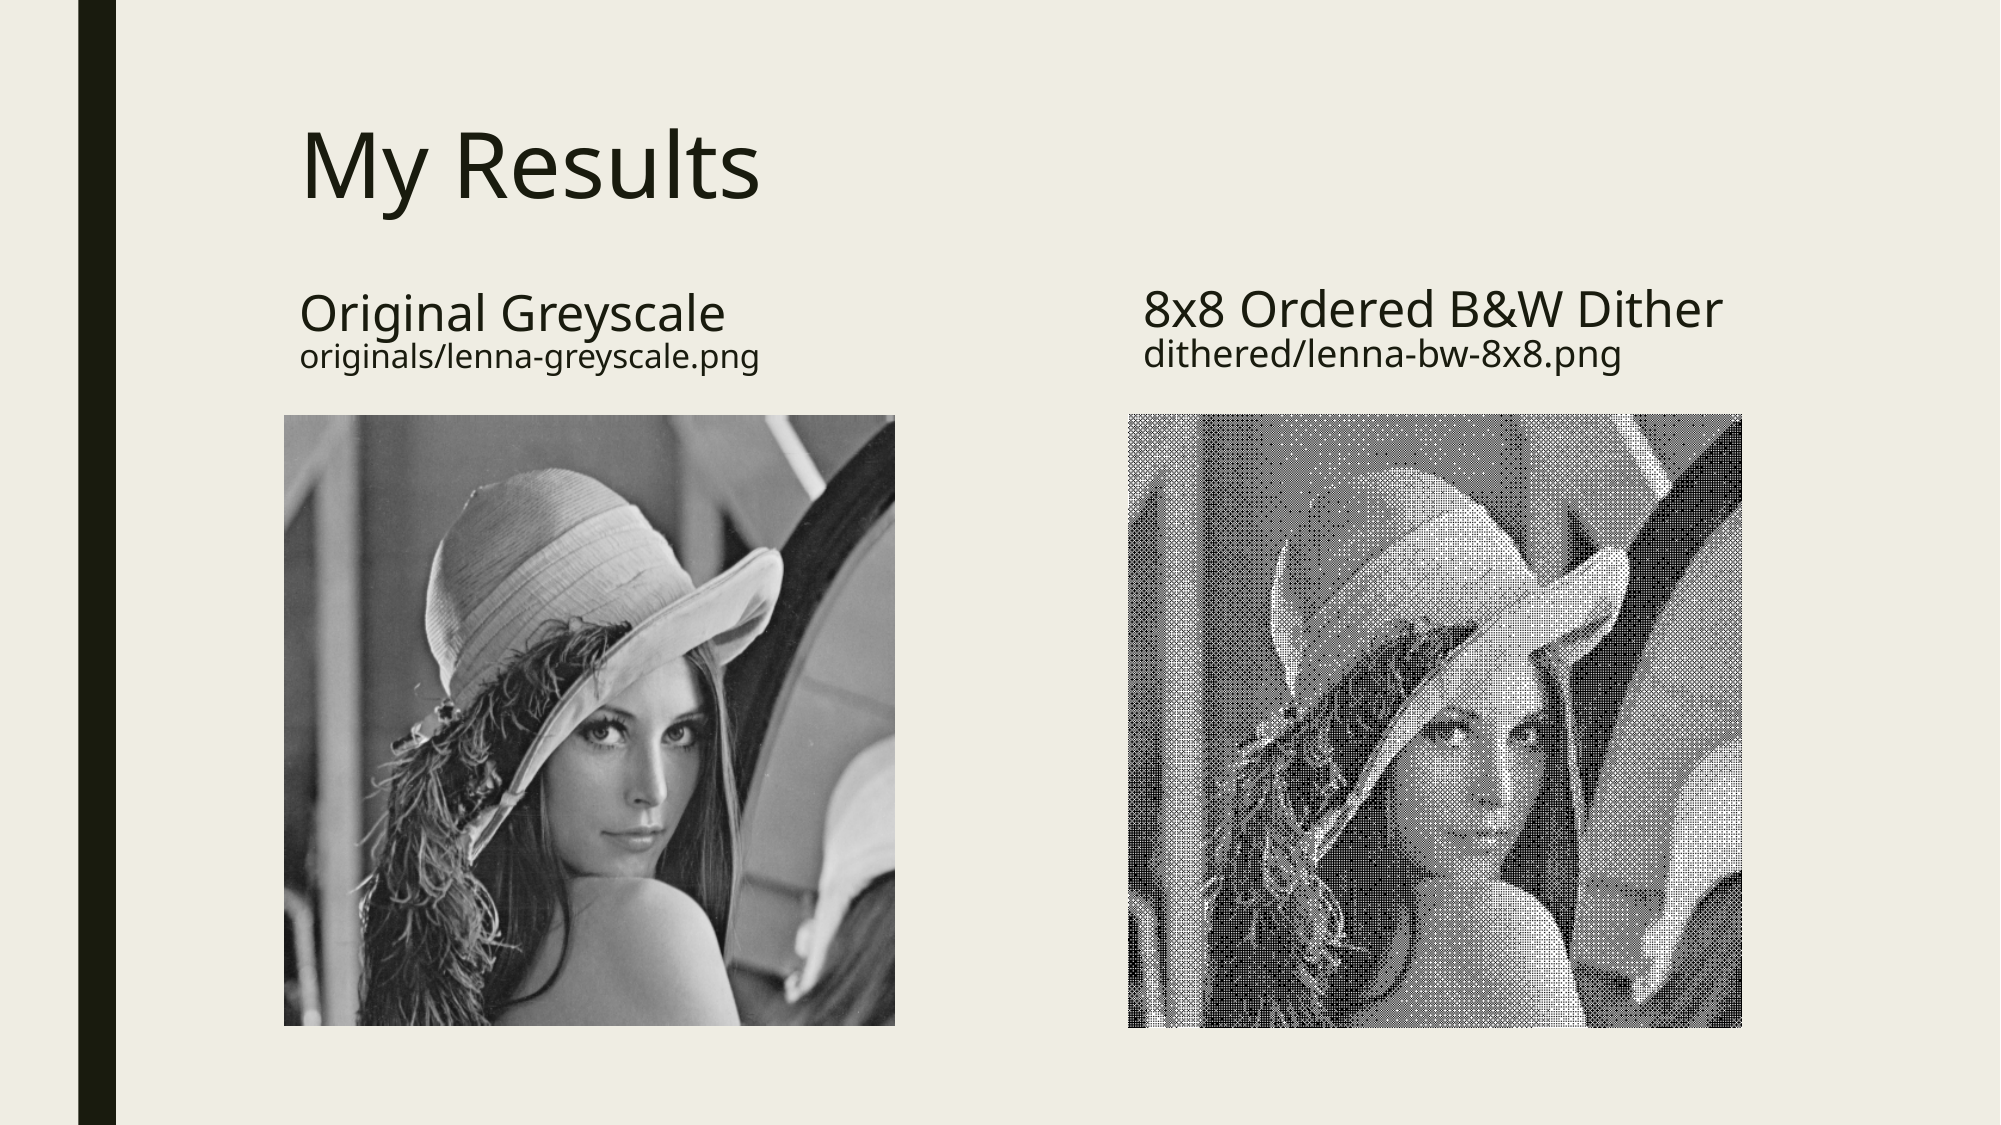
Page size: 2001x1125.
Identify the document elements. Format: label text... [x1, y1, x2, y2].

title My Results [284, 113, 1464, 248]
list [1128, 414, 1742, 1028]
list Original Greyscale originals/lenna-greyscale.png [284, 247, 1014, 383]
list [284, 415, 895, 1026]
list 8x8 Ordered B&W Dither dithered/lenna-bw-8x8.png [1128, 247, 1858, 383]
